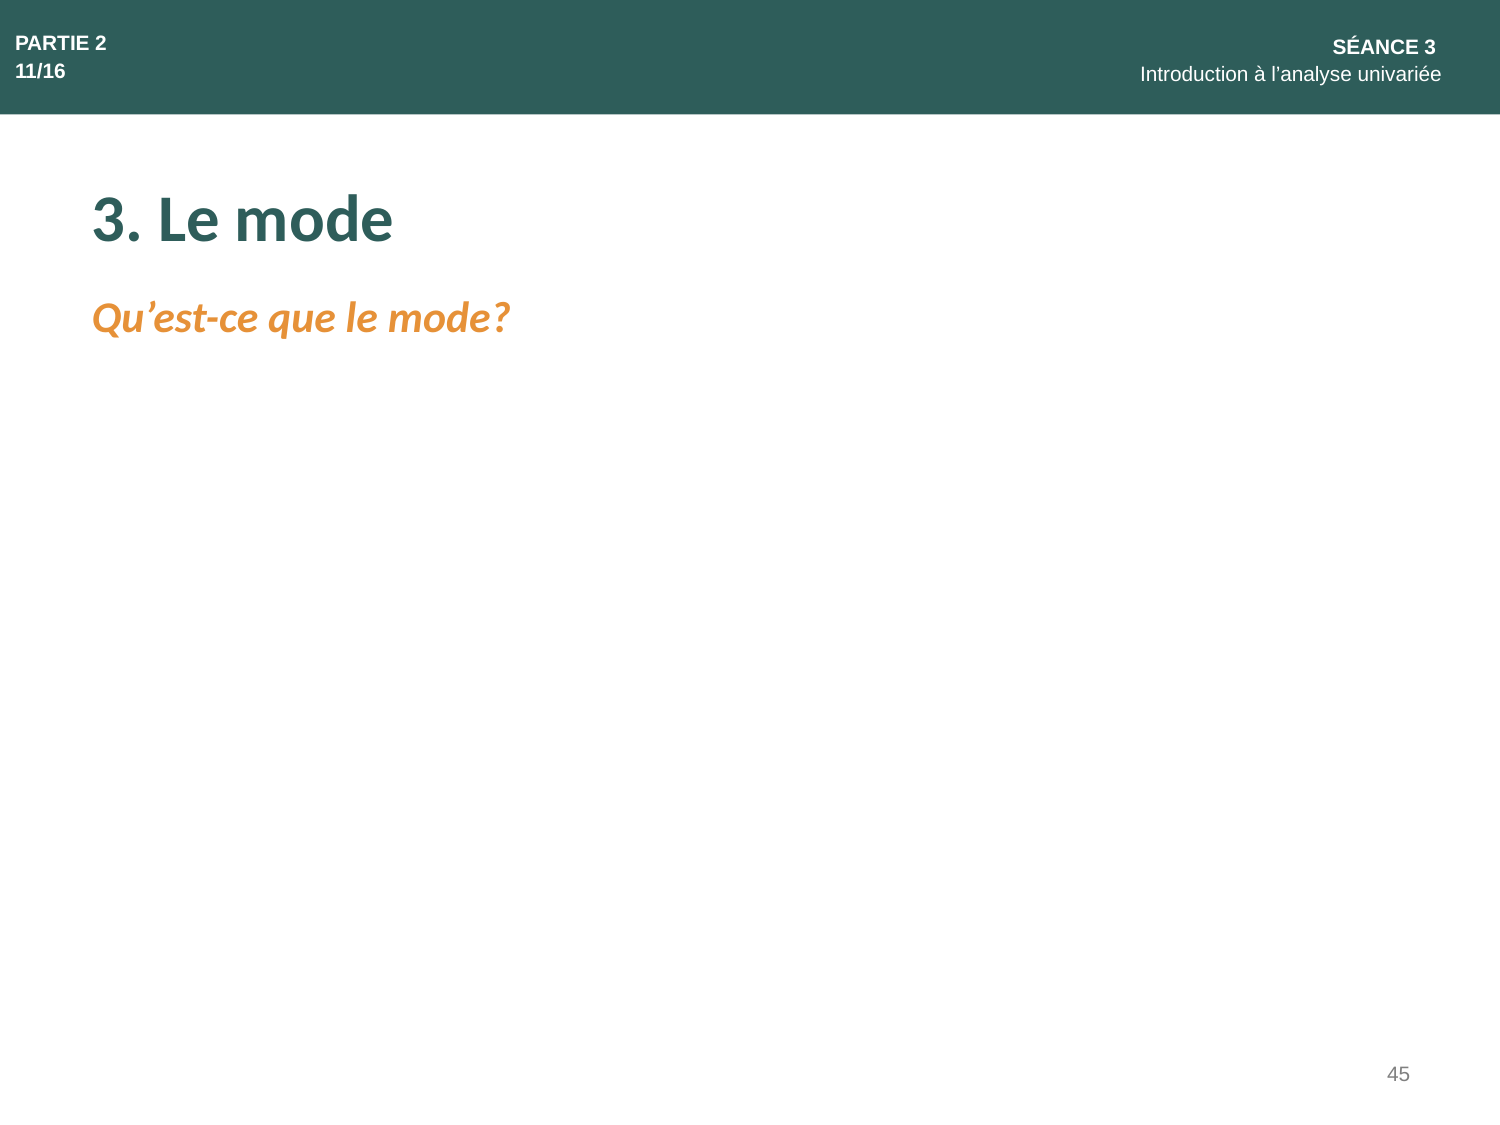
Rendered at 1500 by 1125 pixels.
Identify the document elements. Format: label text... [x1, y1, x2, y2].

text_box Qu’est-ce que le mode? [76, 274, 1438, 1027]
text_box 3. Le mode [76, 159, 1425, 274]
slide_number 45 [1074, 1042, 1425, 1103]
text_box [0, 0, 1500, 115]
text_box PARTIE 2 11/16 [0, 12, 493, 144]
text_box SÉANCE 3 Introduction à l’analyse univariée [808, 23, 1457, 94]
